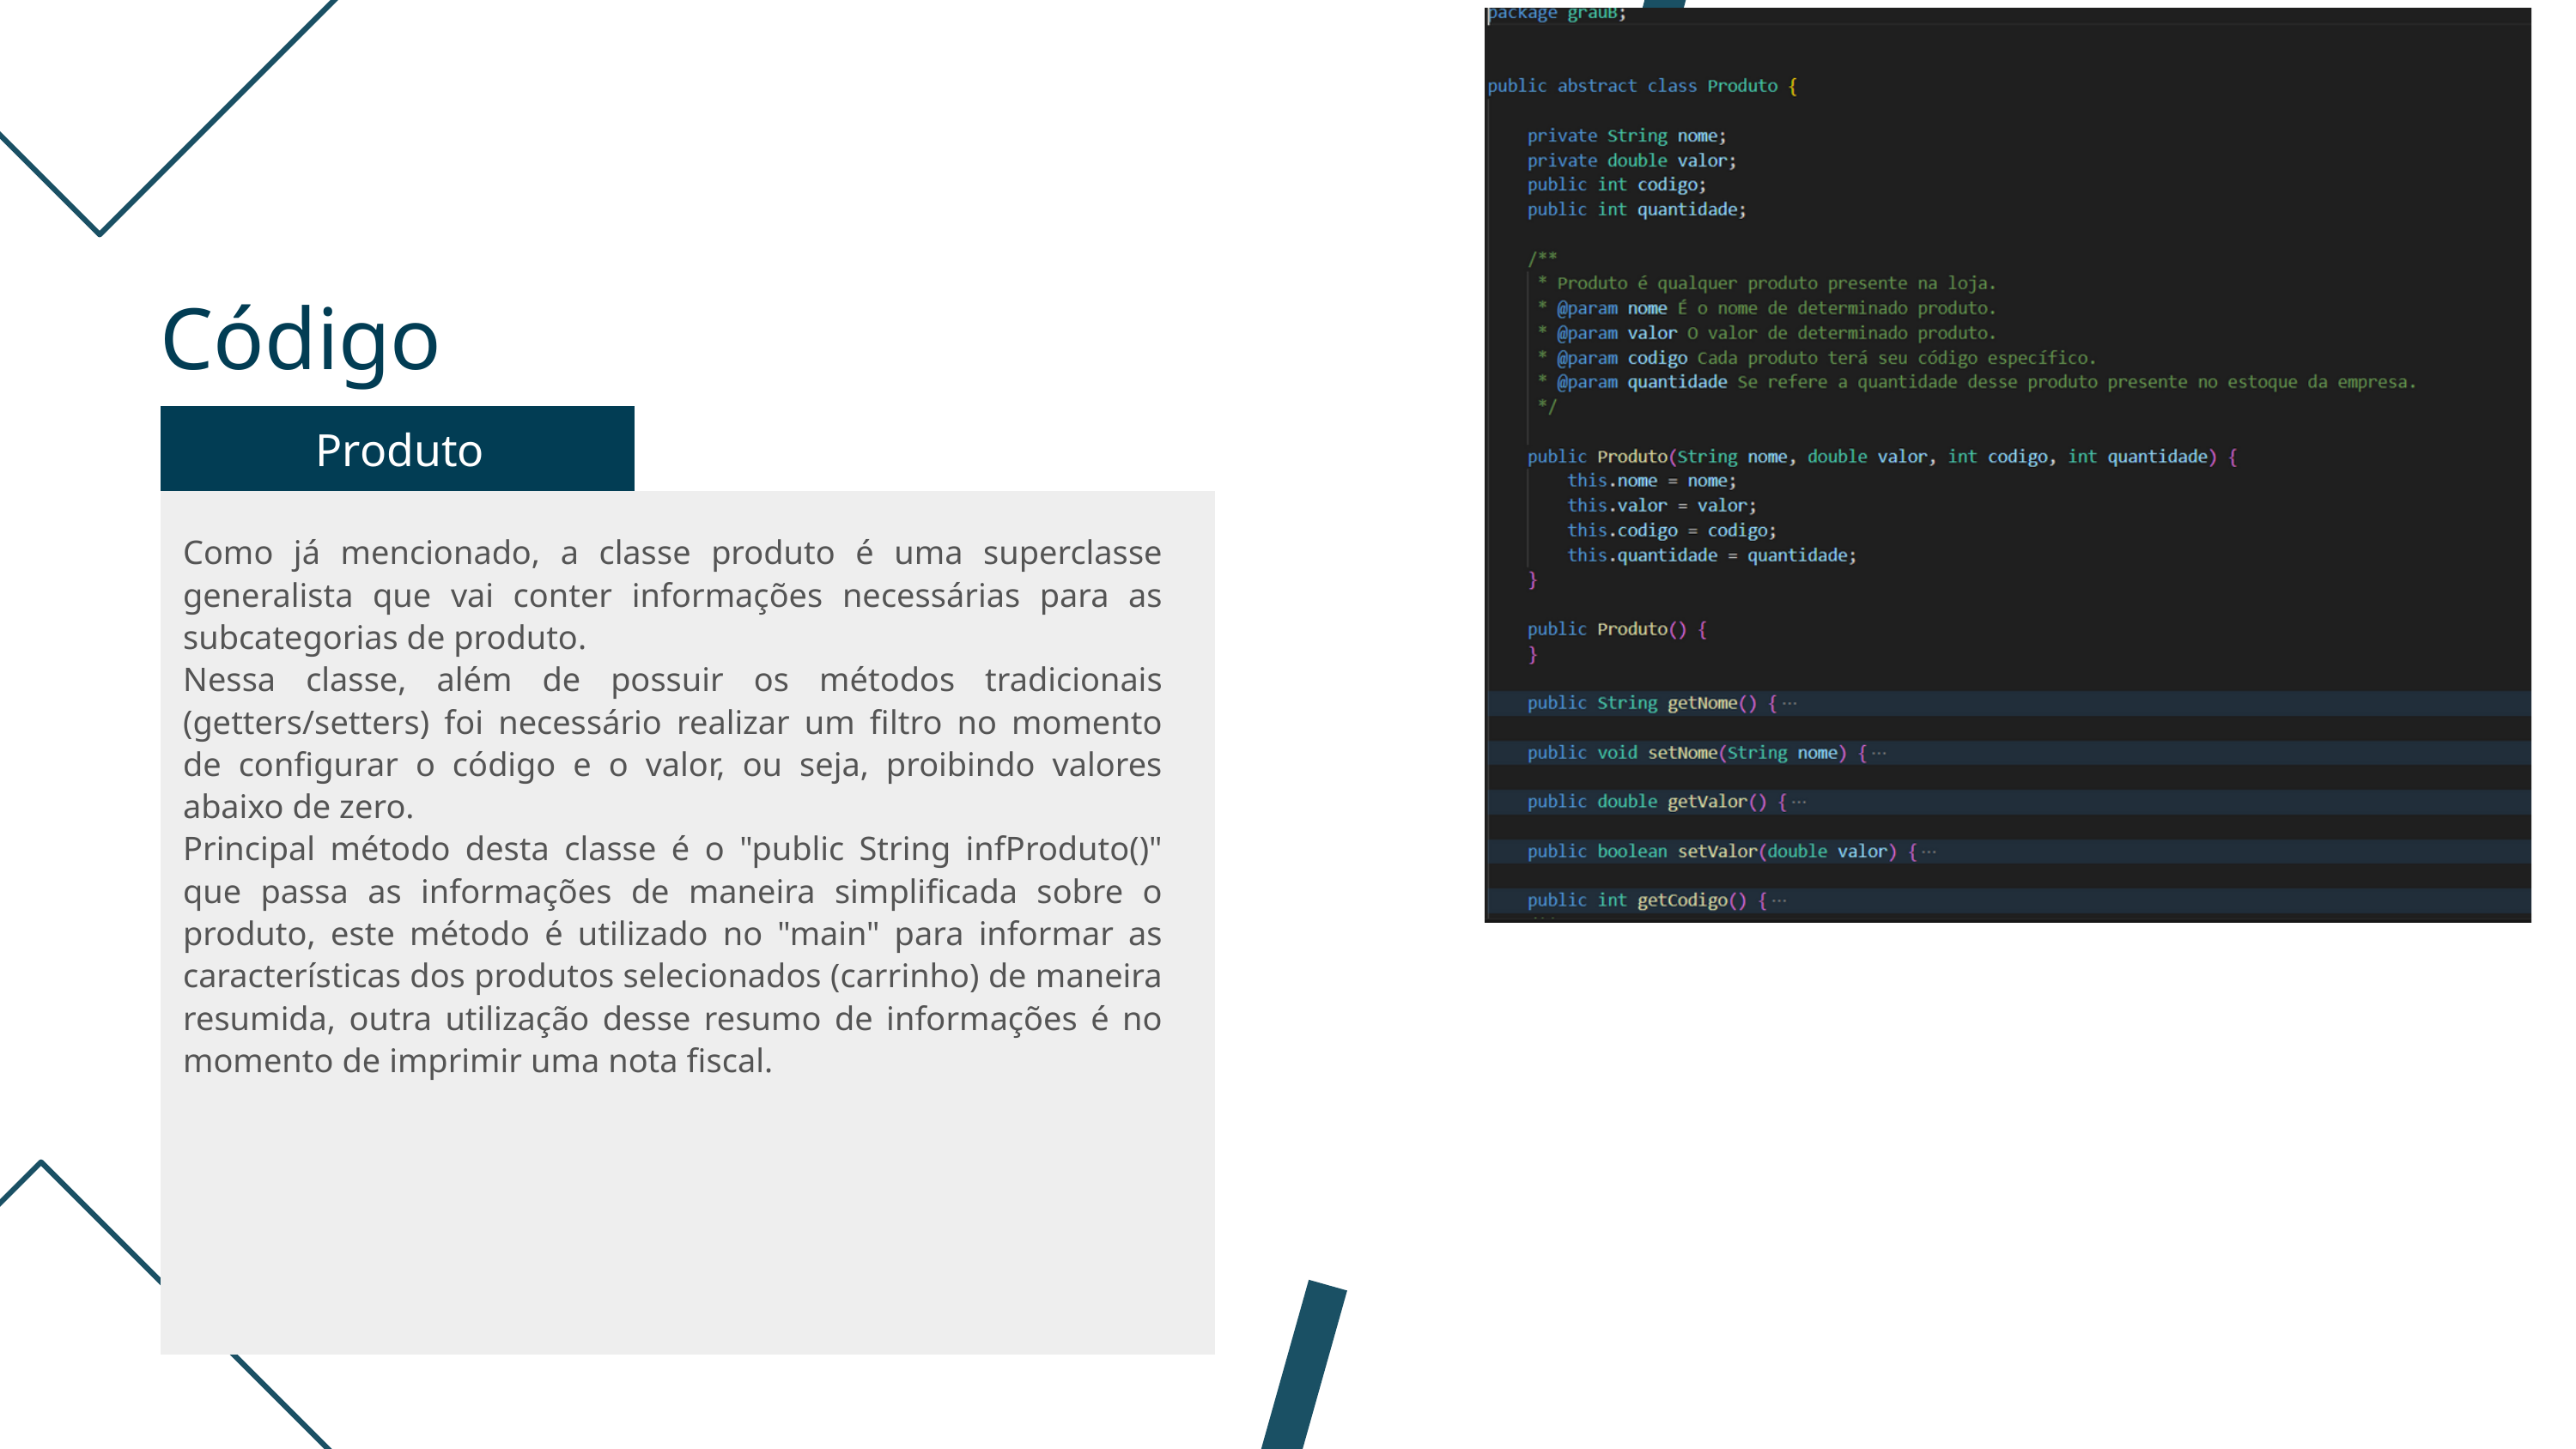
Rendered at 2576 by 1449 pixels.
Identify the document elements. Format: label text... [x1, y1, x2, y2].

text_box Código [160, 267, 1231, 386]
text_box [160, 491, 1216, 1355]
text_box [160, 406, 635, 492]
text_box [0, 0, 358, 129]
text_box [1485, 8, 2532, 924]
